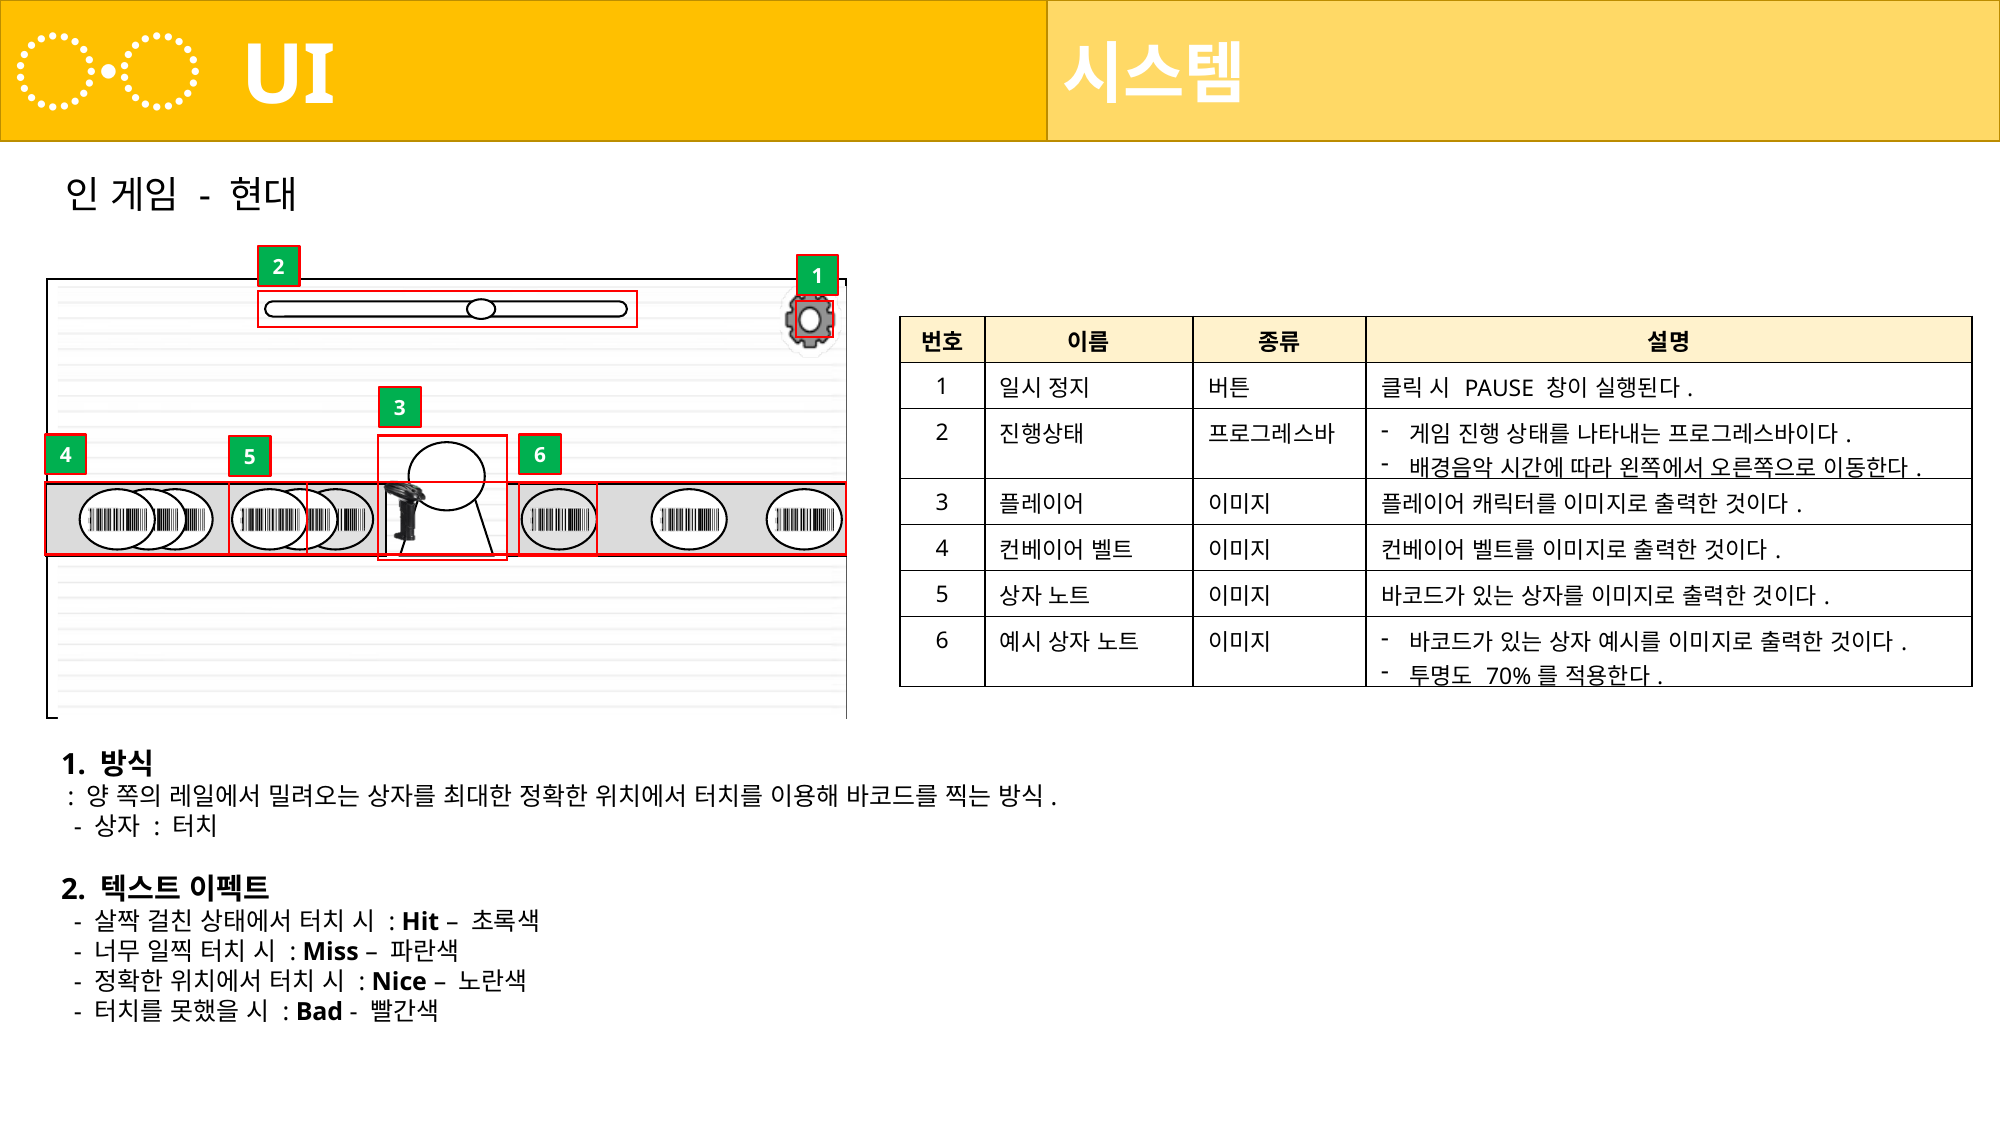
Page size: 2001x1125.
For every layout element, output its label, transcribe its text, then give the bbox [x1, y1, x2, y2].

table_cell 플레이어 [986, 479, 1192, 524]
text_box 시스템 [1046, 0, 2000, 142]
table_cell 2 [901, 409, 984, 478]
table_cell 5 [901, 571, 984, 616]
text_box 인 게임 - 현대 [50, 163, 314, 224]
table_cell 4 [901, 525, 984, 570]
table_cell 이미지 [1194, 525, 1365, 570]
table_cell 3 [901, 479, 984, 524]
table_cell 이미지 [1194, 617, 1365, 686]
table_cell 이미지 [1194, 479, 1365, 524]
table_cell 게임 진행 상태를 나타내는 프로그레스바이다. 배경음악 시간에 따라 왼쪽에서 오른쪽으로 이동한다. [1367, 409, 1971, 478]
table_cell 1 [901, 363, 984, 408]
table_cell 일시 정지 [986, 363, 1192, 408]
text_box 2 [258, 245, 300, 279]
table_cell 이미지 [1194, 571, 1365, 616]
text_box 1. 방식 : 양 쪽의 레일에서 밀려오는 상자를 최대한 정확한 위치에서 터치를 이용해 바코드를 찍는 방식. - 상자 : 터치 2. 텍스트 이펙트 - 살짝 걸친 상태에서 터치 시 : Hit – 초록색 - 너무 일찍 터치 시 : Miss – 파란색 - 정확한 위치에서 터치 시 : Nice – 노란색 - 터치를 못했을 시 : Bad - 빨간색 [46, 738, 1732, 1033]
table_cell 상자 노트 [986, 571, 1192, 616]
table_cell 바코드가 있는 상자를 이미지로 출력한 것이다. [1367, 571, 1971, 616]
table_cell 플레이어 캐릭터를 이미지로 출력한 것이다. [1367, 479, 1971, 524]
table_cell 클릭 시 PAUSE 창이 실행된다. [1367, 363, 1971, 408]
table_cell 컨베이어 벨트 [986, 525, 1192, 570]
table_cell 프로그레스바 [1194, 409, 1365, 478]
table_cell 6 [901, 617, 984, 686]
table_cell 예시 상자 노트 [986, 617, 1192, 686]
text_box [46, 279, 847, 719]
text_box 1 [796, 255, 839, 279]
table_cell 버튼 [1194, 363, 1365, 408]
table_cell 컨베이어 벨트를 이미지로 출력한 것이다. [1367, 525, 1971, 570]
table_header 번호 [901, 317, 984, 362]
table_cell 바코드가 있는 상자 예시를 이미지로 출력한 것이다. 투명도 70%를 적용한다. [1367, 617, 1971, 686]
table_cell 진행상태 [986, 409, 1192, 478]
table_header 설명 [1367, 317, 1971, 362]
table_header 이름 [986, 317, 1192, 362]
text_box 〮 UI [0, 0, 1046, 142]
picture [779, 283, 842, 358]
table_header 종류 [1194, 317, 1365, 362]
